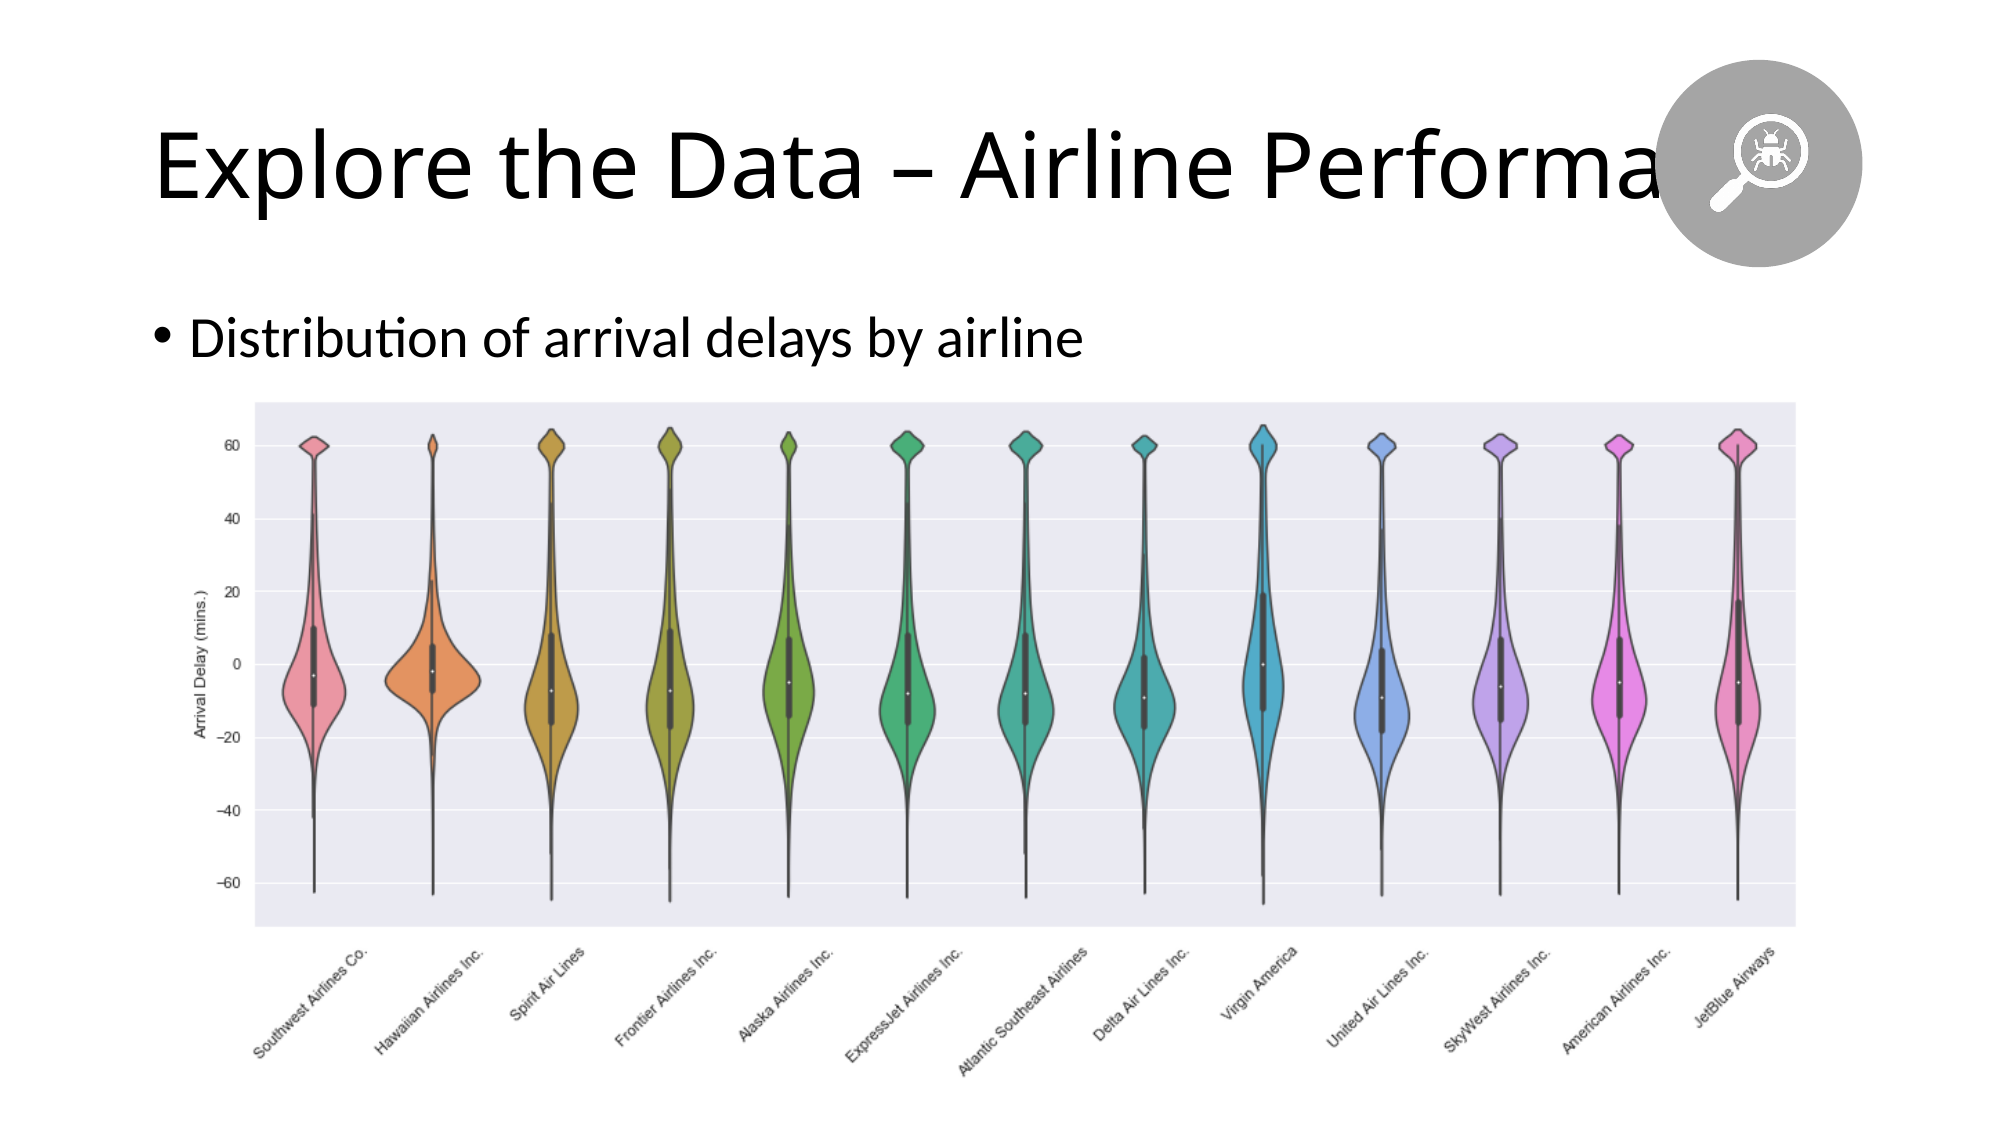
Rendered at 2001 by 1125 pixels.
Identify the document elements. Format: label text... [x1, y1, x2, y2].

text_box [1698, 103, 1819, 224]
text_box [1655, 59, 1863, 268]
title Explore the Data – Airline Performance [137, 59, 1863, 278]
picture [186, 383, 1814, 1089]
list Distribution of arrival delays by airline [137, 299, 1863, 1014]
